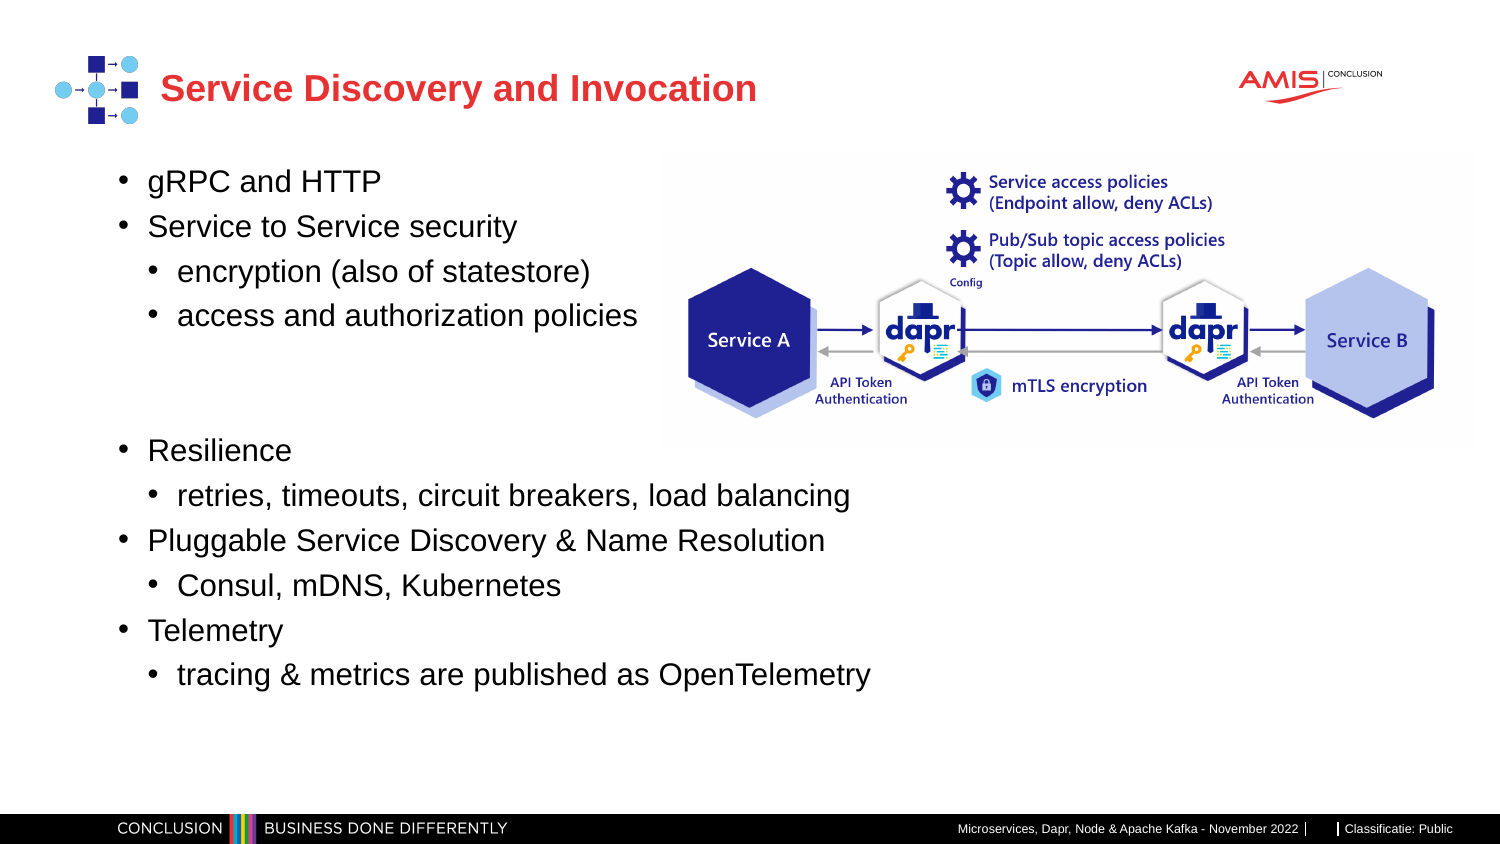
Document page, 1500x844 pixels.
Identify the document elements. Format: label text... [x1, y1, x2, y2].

picture [661, 153, 1477, 447]
footer Microservices, Dapr, Node & Apache Kafka - November 2022 [814, 820, 1299, 839]
picture [239, 814, 1500, 844]
picture [55, 56, 138, 124]
picture [0, 814, 236, 844]
title Service Discovery and Invocation [160, 56, 1428, 125]
list gRPC and HTTP Service to Service security encryption (also of statestore) access and authorization policies Resilience retries, timeouts, circuit breakers, load balancing Pluggable Service Discovery & Name Resolution Consul, mDNS, Kubernetes Telemetry tracing & metrics are published as OpenTelemetry [118, 153, 1205, 774]
